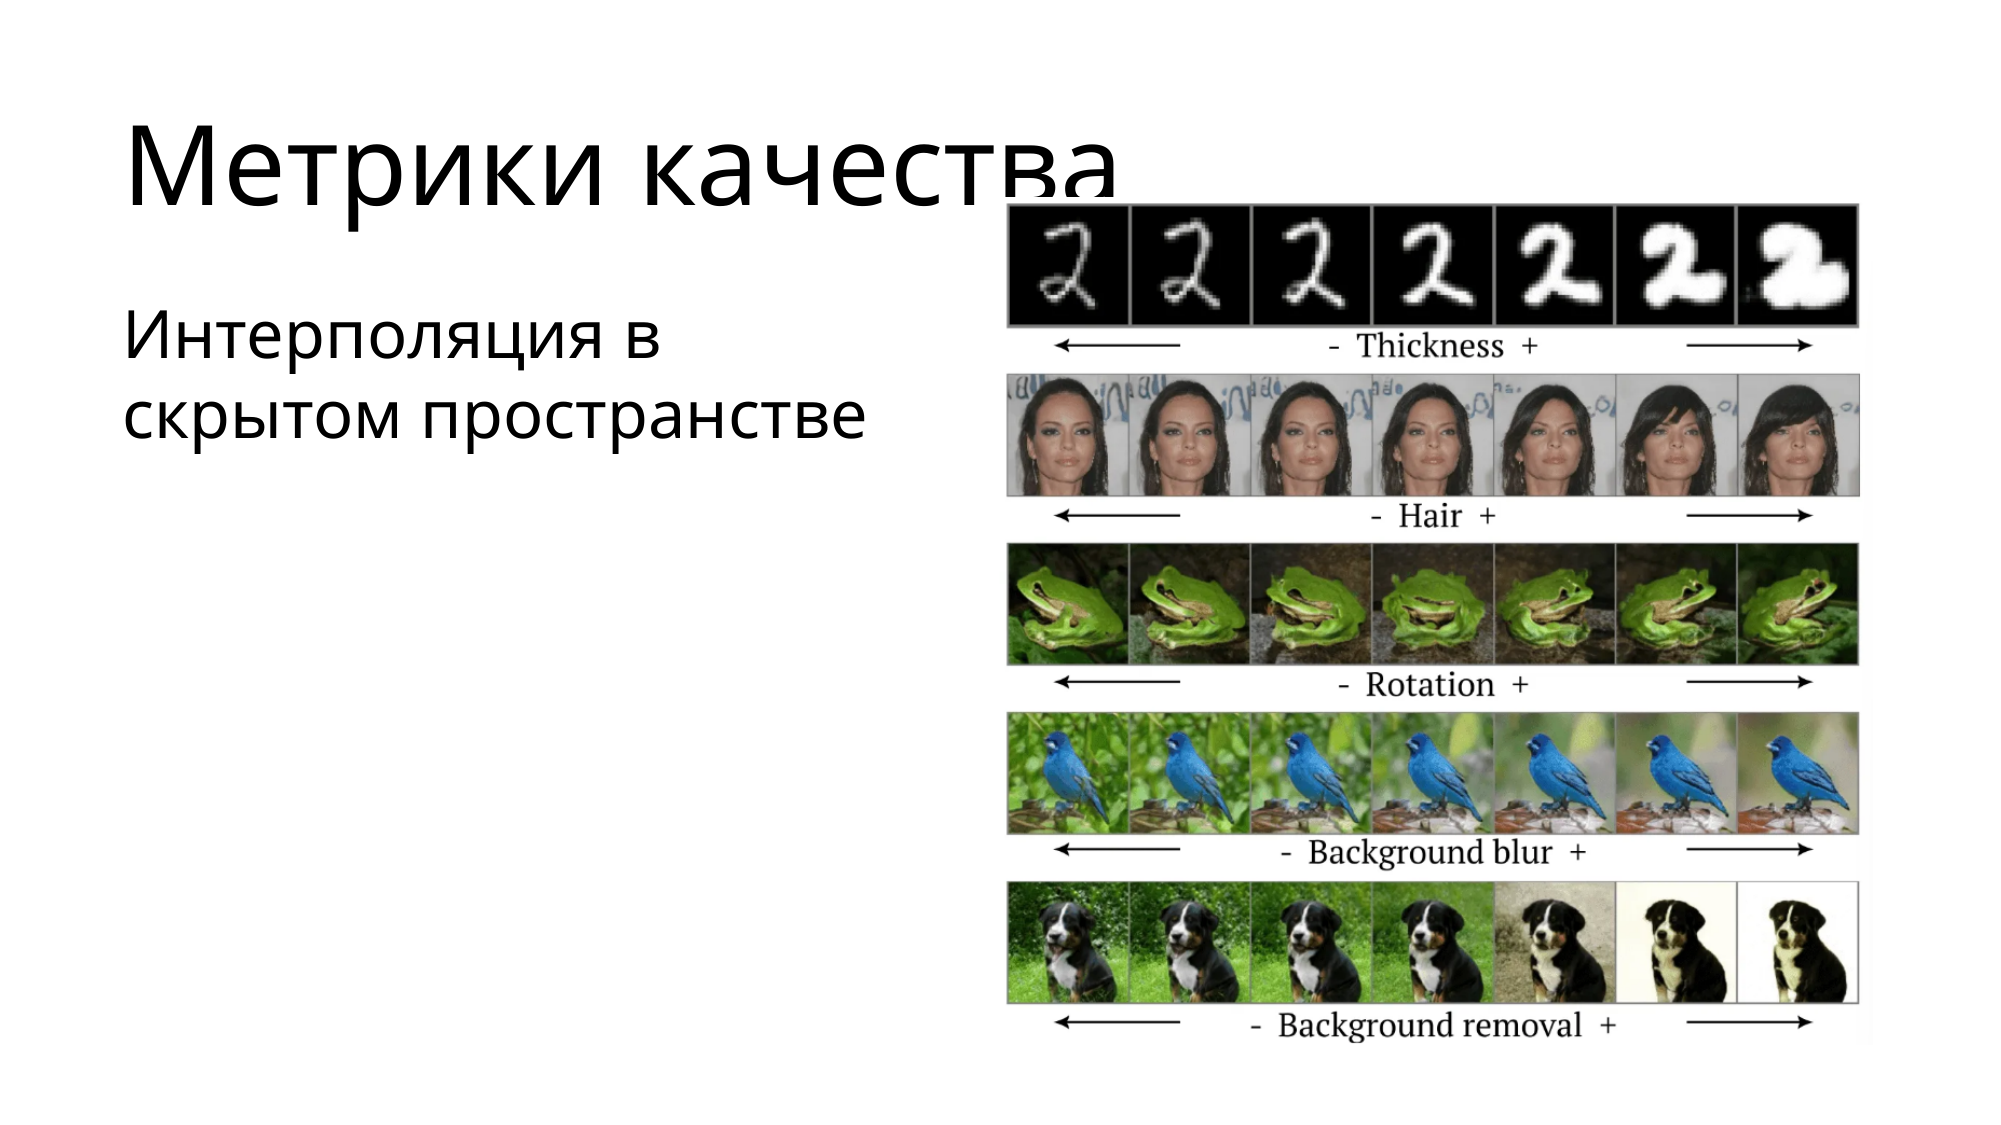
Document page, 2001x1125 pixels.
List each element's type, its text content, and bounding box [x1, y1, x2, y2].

text_box Интерполяция в скрытом пространстве [107, 284, 918, 459]
title Метрики качества [107, 102, 1833, 238]
picture [999, 196, 1874, 1046]
